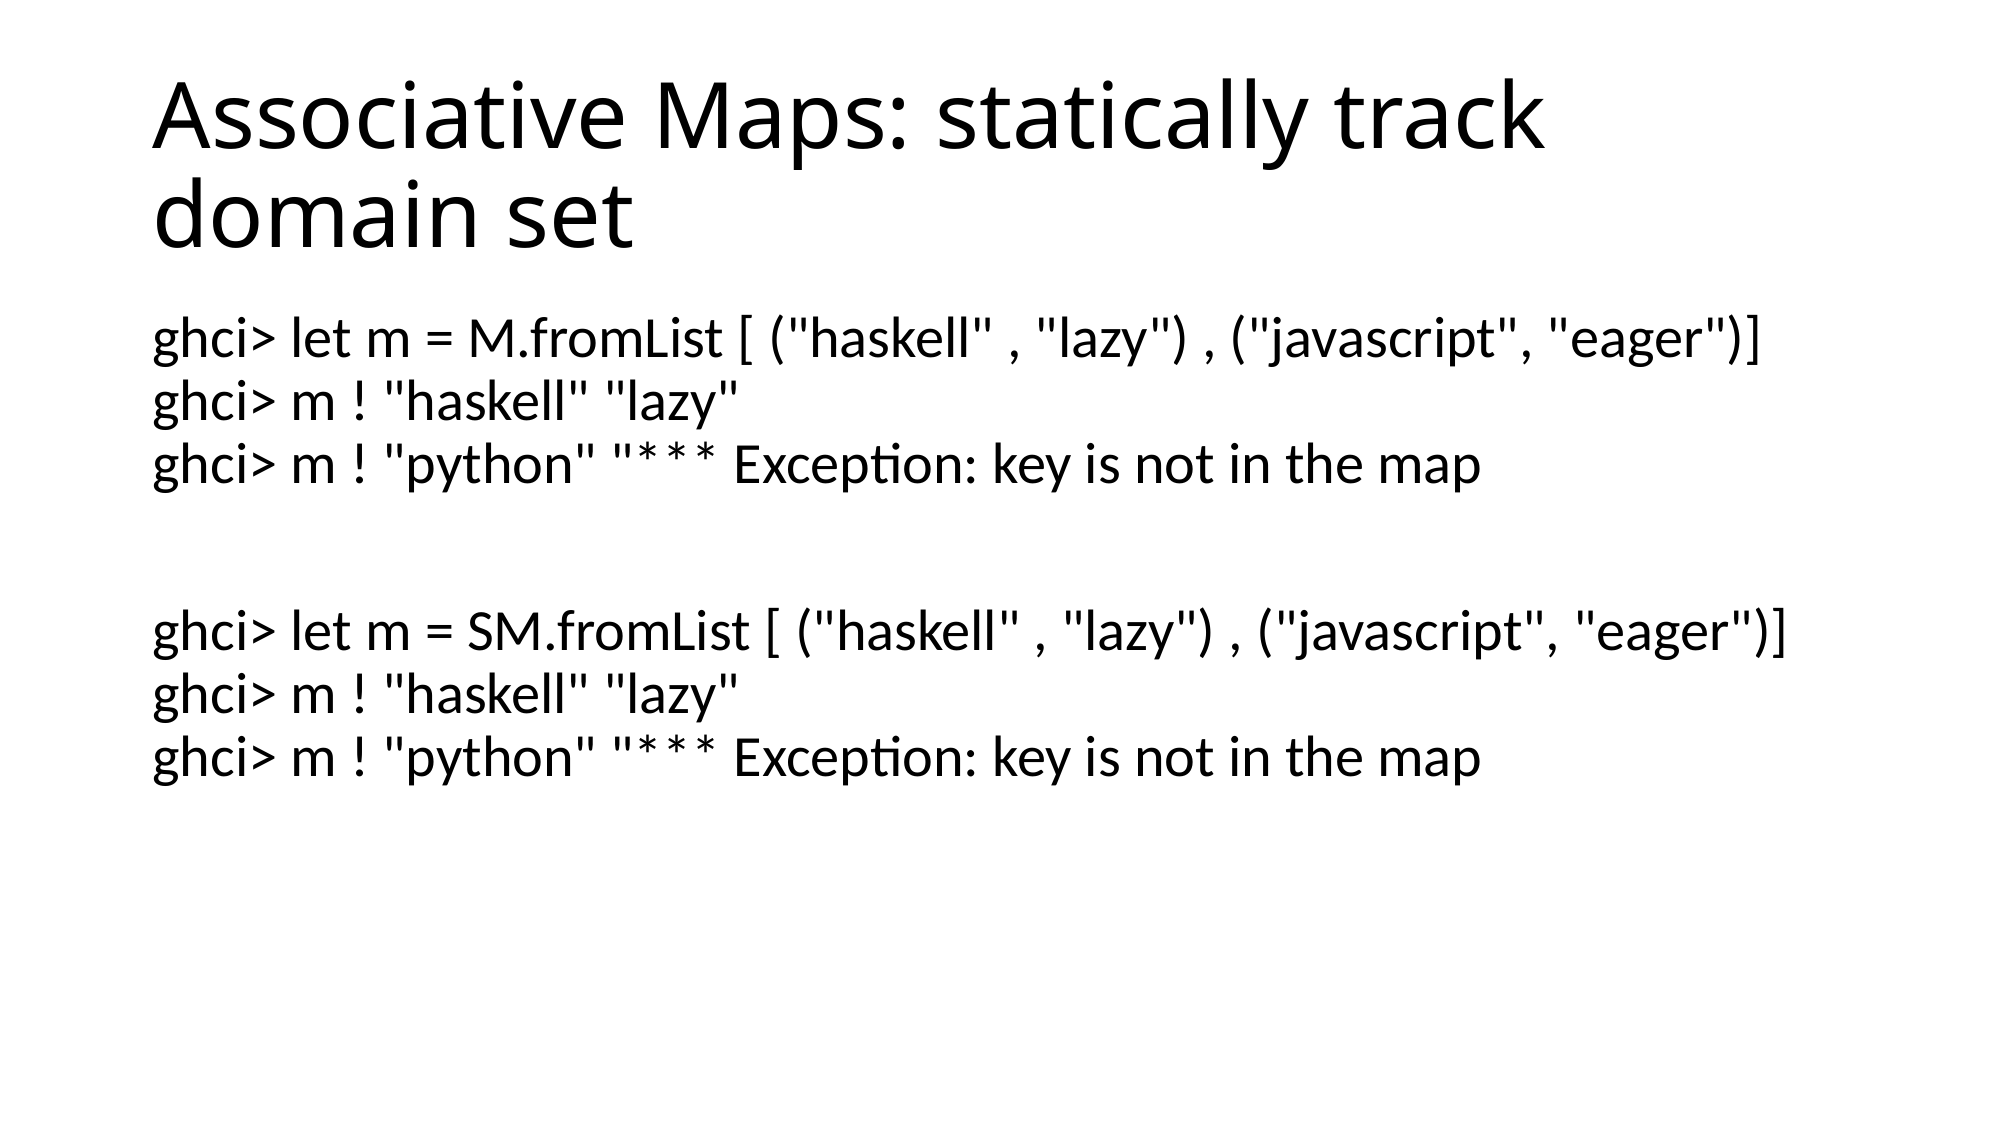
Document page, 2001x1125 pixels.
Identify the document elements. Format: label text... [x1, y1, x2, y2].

title Associative Maps: statically track domain set [137, 59, 1863, 278]
list ghci> let m = M.fromList [ ("haskell" , "lazy") , ("javascript", "eager")] ghci> m ! "haskell" "lazy" ghci> m ! "python" "*** Exception: key is not in the map ghci> let m = SM.fromList [ ("haskell" , "lazy") , ("javascript", "eager")] ghci> m ! "haskell" "lazy" ghci> m ! "python" "*** Exception: key is not in the map [137, 299, 1863, 1014]
